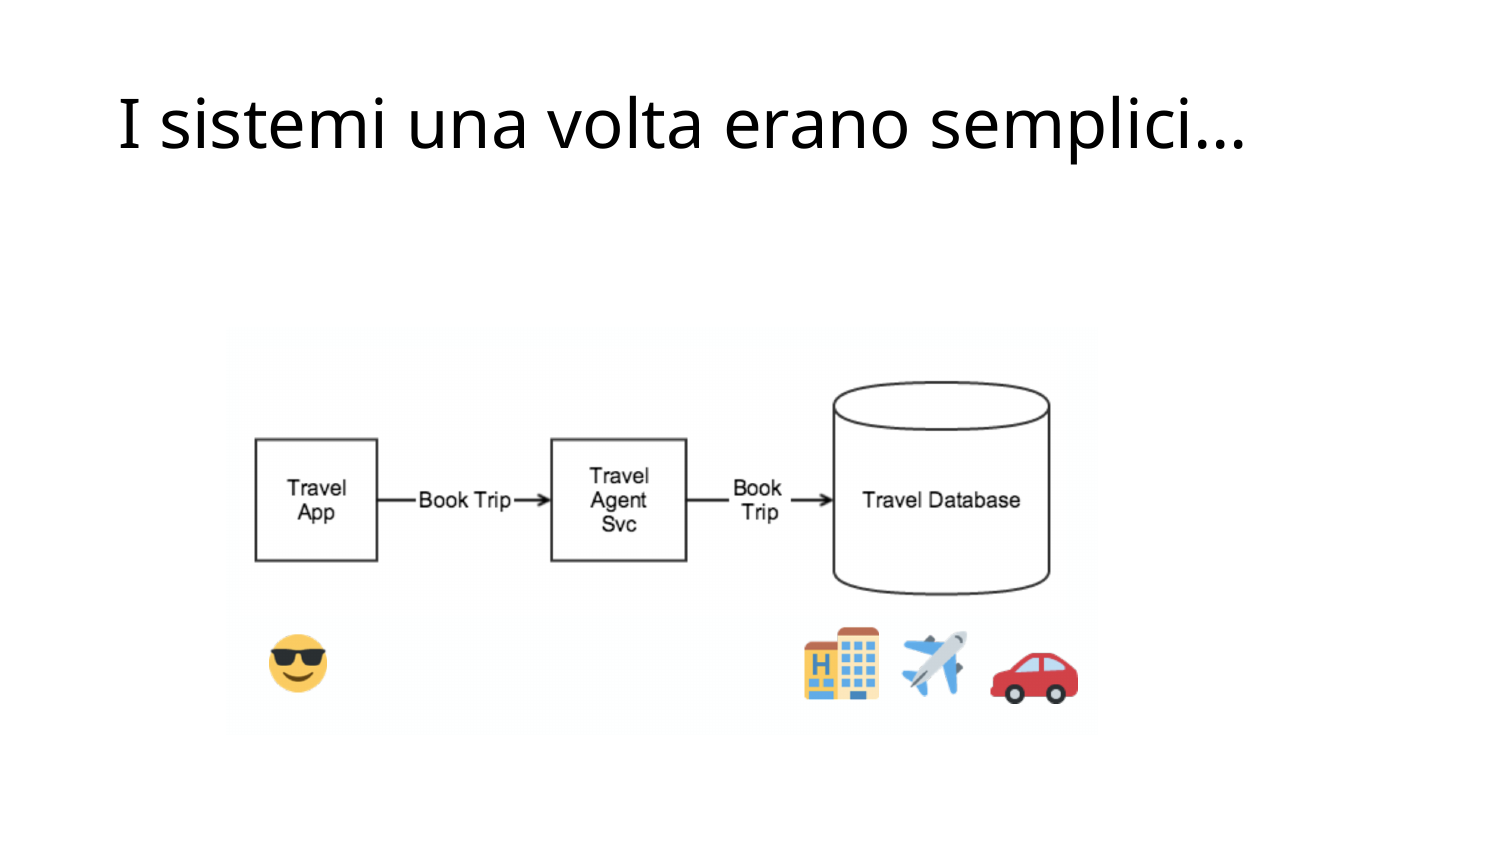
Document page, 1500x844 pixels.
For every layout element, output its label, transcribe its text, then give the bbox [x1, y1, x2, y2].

picture [225, 327, 1098, 735]
title I sistemi una volta erano semplici… [103, 44, 1397, 208]
